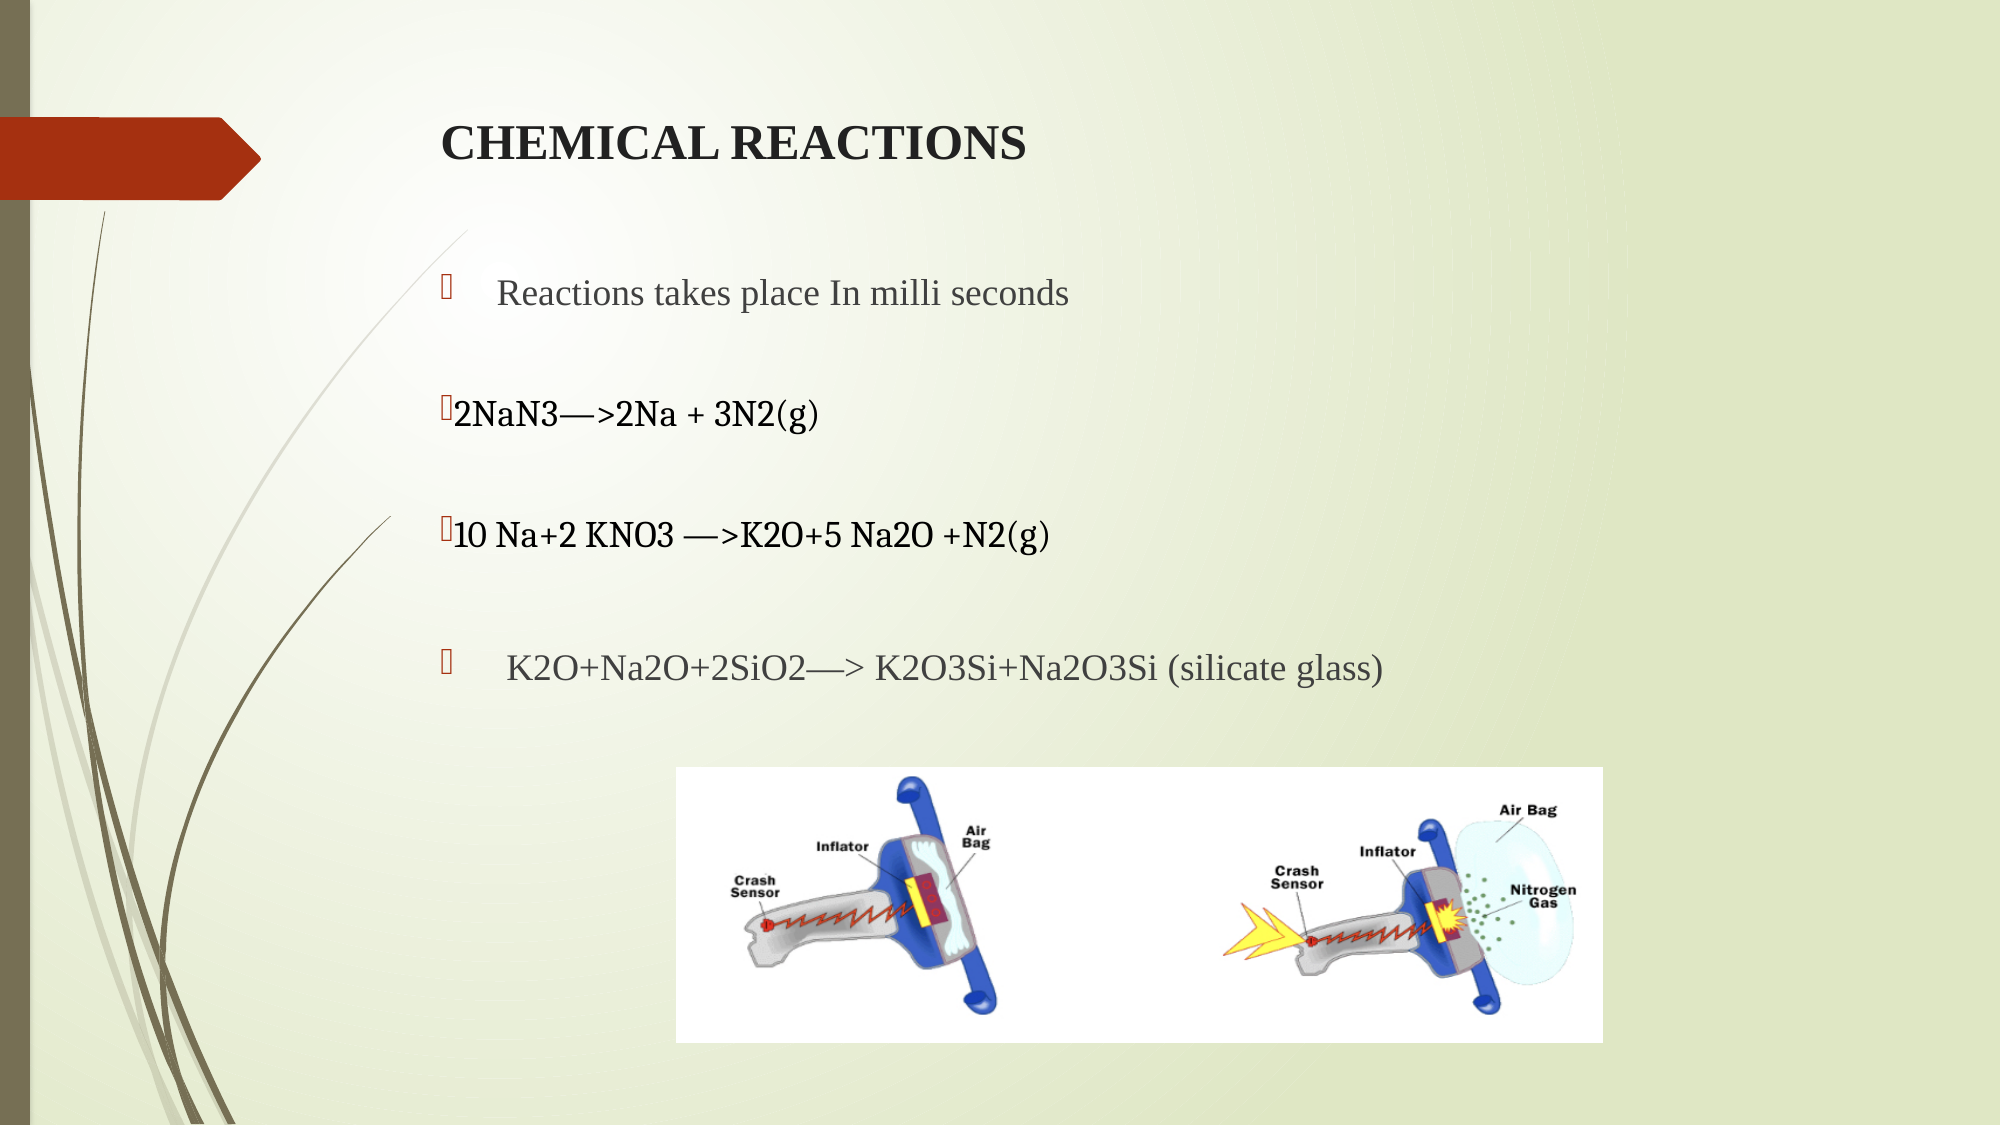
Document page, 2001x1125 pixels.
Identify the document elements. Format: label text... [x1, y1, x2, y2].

picture [676, 767, 1603, 1043]
list Reactions takes place In milli seconds 2NaN3—>2Na + 3N2(g) 10 Na+2 KNO3 —>K2O+5 Na2O +N2(g) K2O+Na2O+2SiO2—> K2O3Si+Na2O3Si (silicate glass) [425, 192, 1888, 989]
title CHEMICAL REACTIONS [425, 102, 1888, 192]
